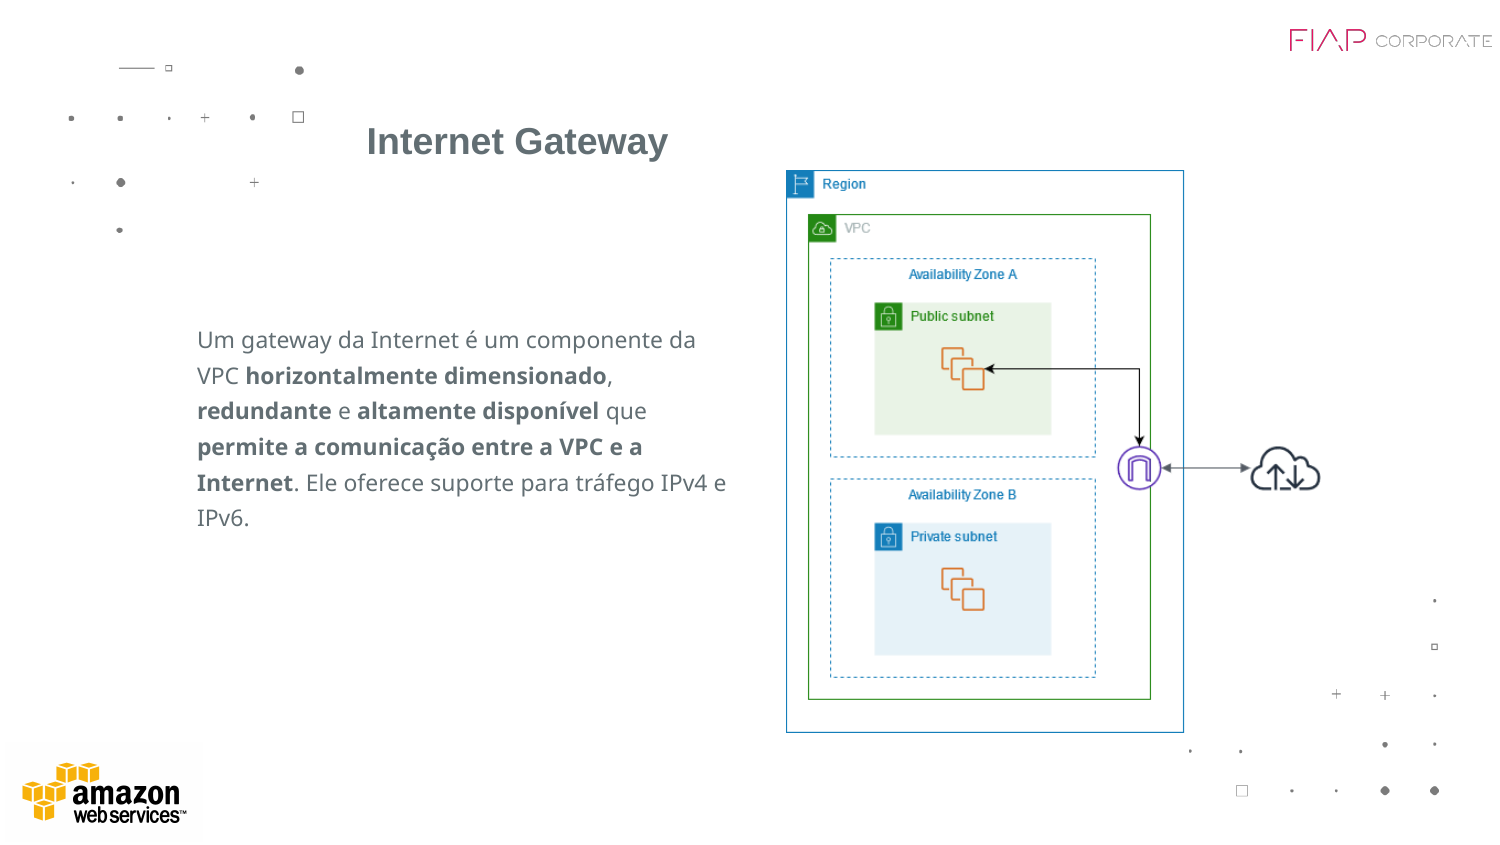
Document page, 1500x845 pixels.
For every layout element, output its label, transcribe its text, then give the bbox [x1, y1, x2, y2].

picture [4, 16, 1500, 845]
text_box Internet Gateway [351, 104, 1040, 170]
text_box Um gateway da Internet é um componente da VPC horizontalmente dimensionado, redundante e altamente disponível que permite a comunicação entre a VPC e a Internet. Ele oferece suporte para tráfego IPv4 e IPv6. [182, 309, 750, 539]
